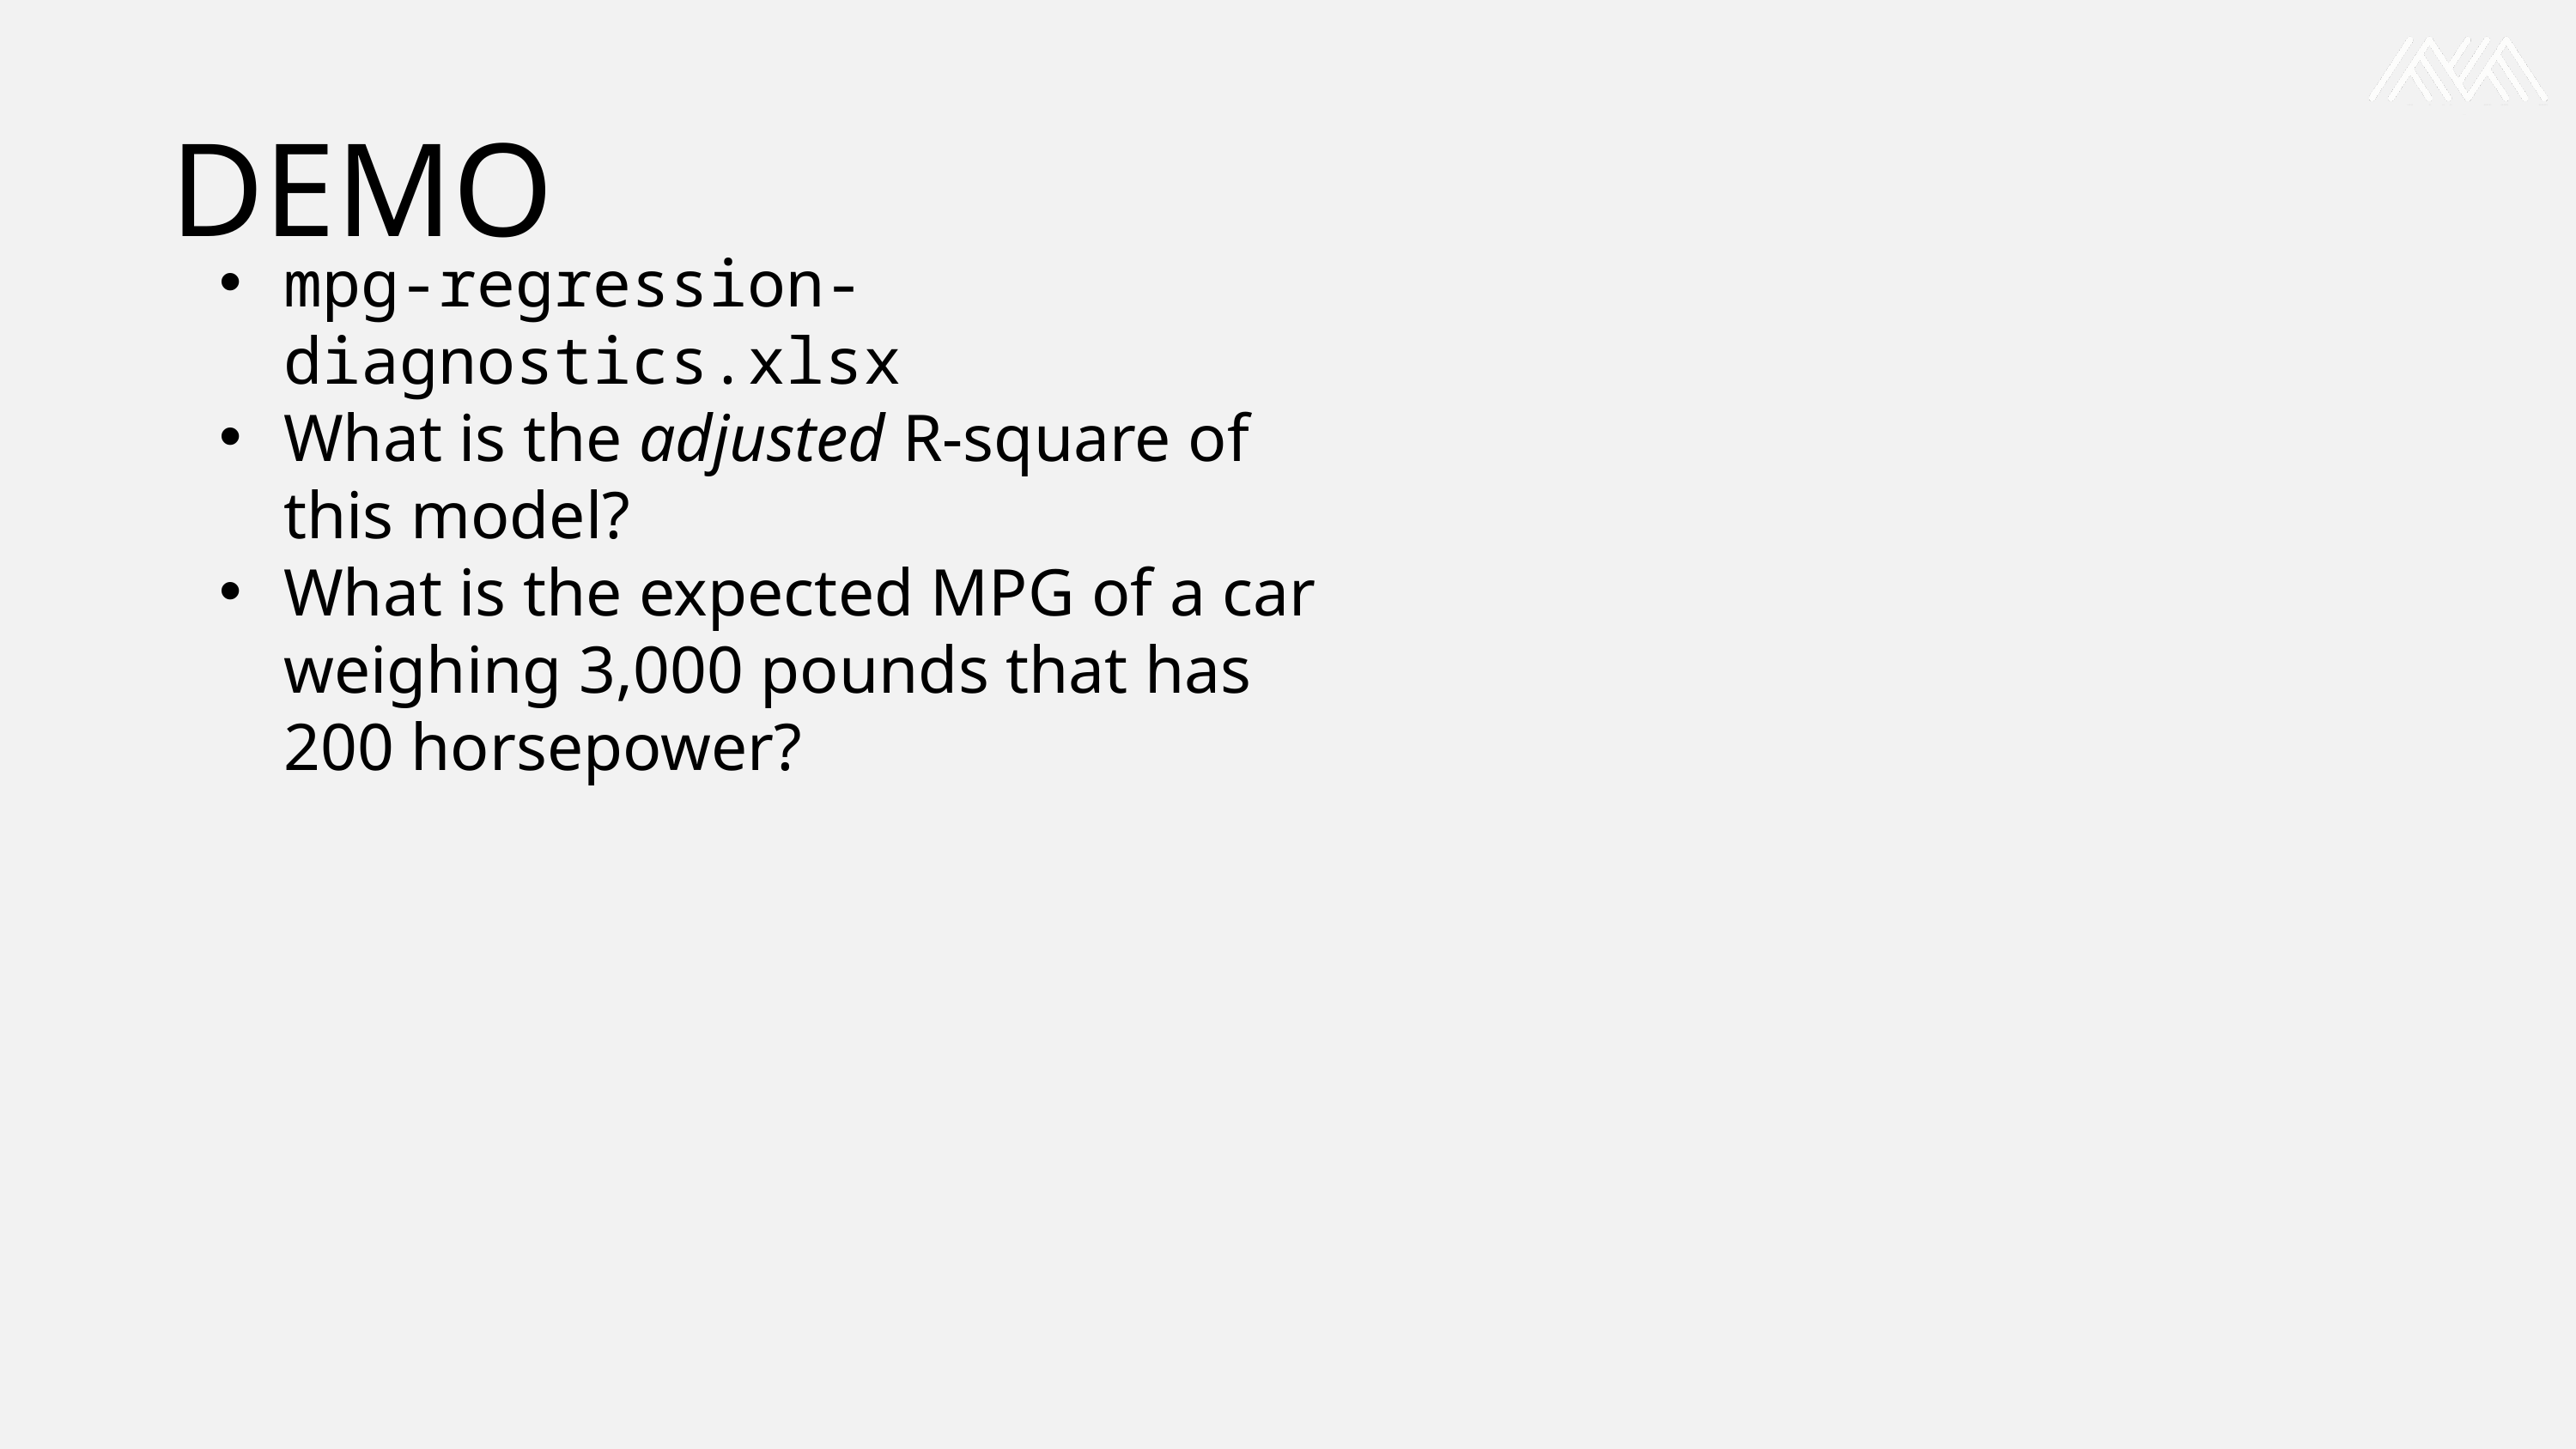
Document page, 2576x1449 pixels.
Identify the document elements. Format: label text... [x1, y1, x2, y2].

text_box DEMO [170, 82, 622, 242]
picture [2318, 0, 2576, 194]
text_box mpg-regression-diagnostics.xlsx What is the adjusted R-square of this model? What is the expected MPG of a car weighing 3,000 pounds that has 200 horsepower? [170, 242, 1331, 784]
